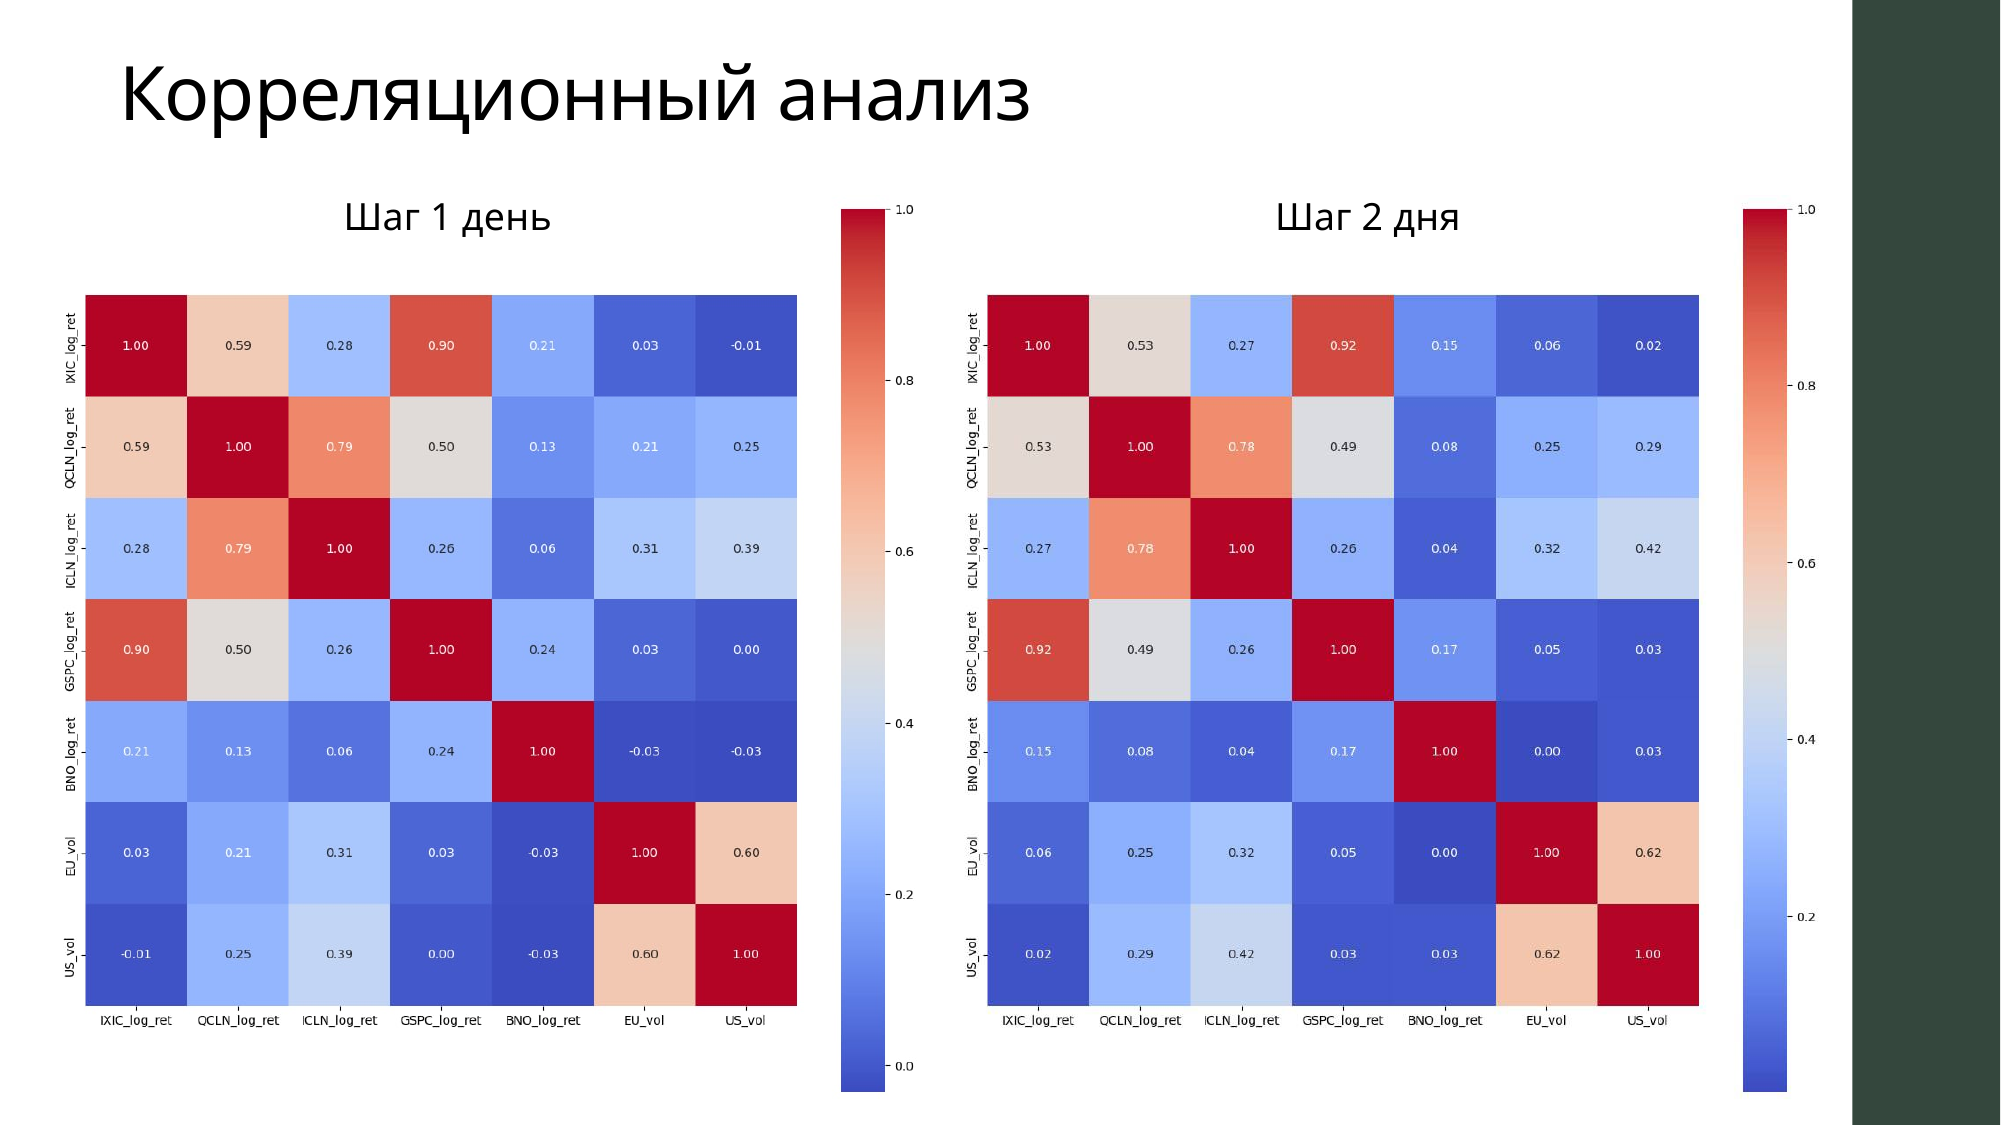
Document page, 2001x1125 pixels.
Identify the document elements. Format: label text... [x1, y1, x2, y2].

picture [55, 195, 922, 1101]
picture [957, 195, 1824, 1101]
title Корреляционный анализ [104, 24, 1695, 145]
